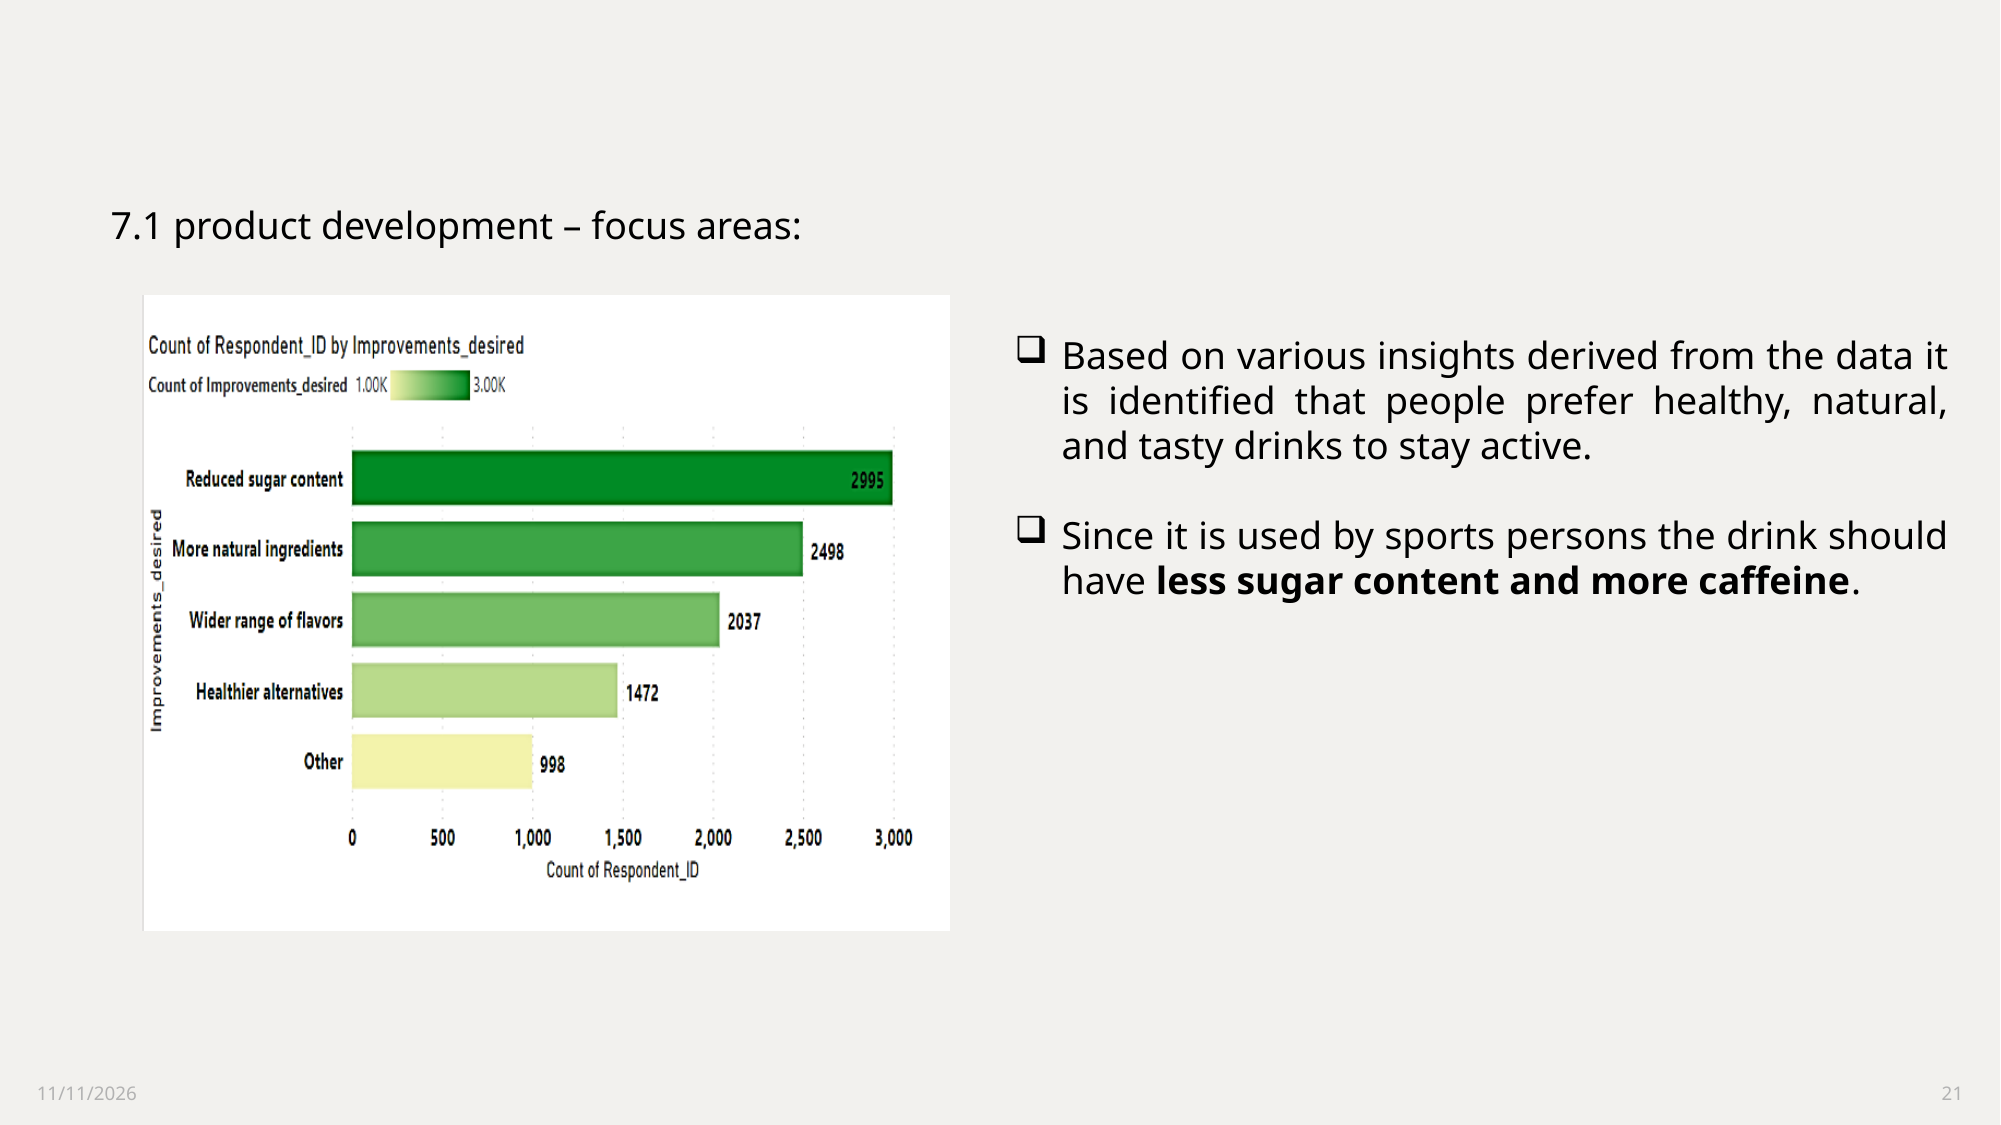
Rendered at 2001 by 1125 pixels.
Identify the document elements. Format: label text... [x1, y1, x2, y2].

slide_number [21, 1064, 472, 1124]
text_box 7.1 product development – focus areas: [95, 194, 1097, 255]
text_box Based on various insights derived from the data it is identified that people prefer healthy, natural, and tasty drinks to stay active. Since it is used by sports persons the drink should have less sugar content and more caffeine. [999, 325, 1964, 610]
slide_number 21 [1528, 1064, 1979, 1124]
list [140, 295, 950, 931]
